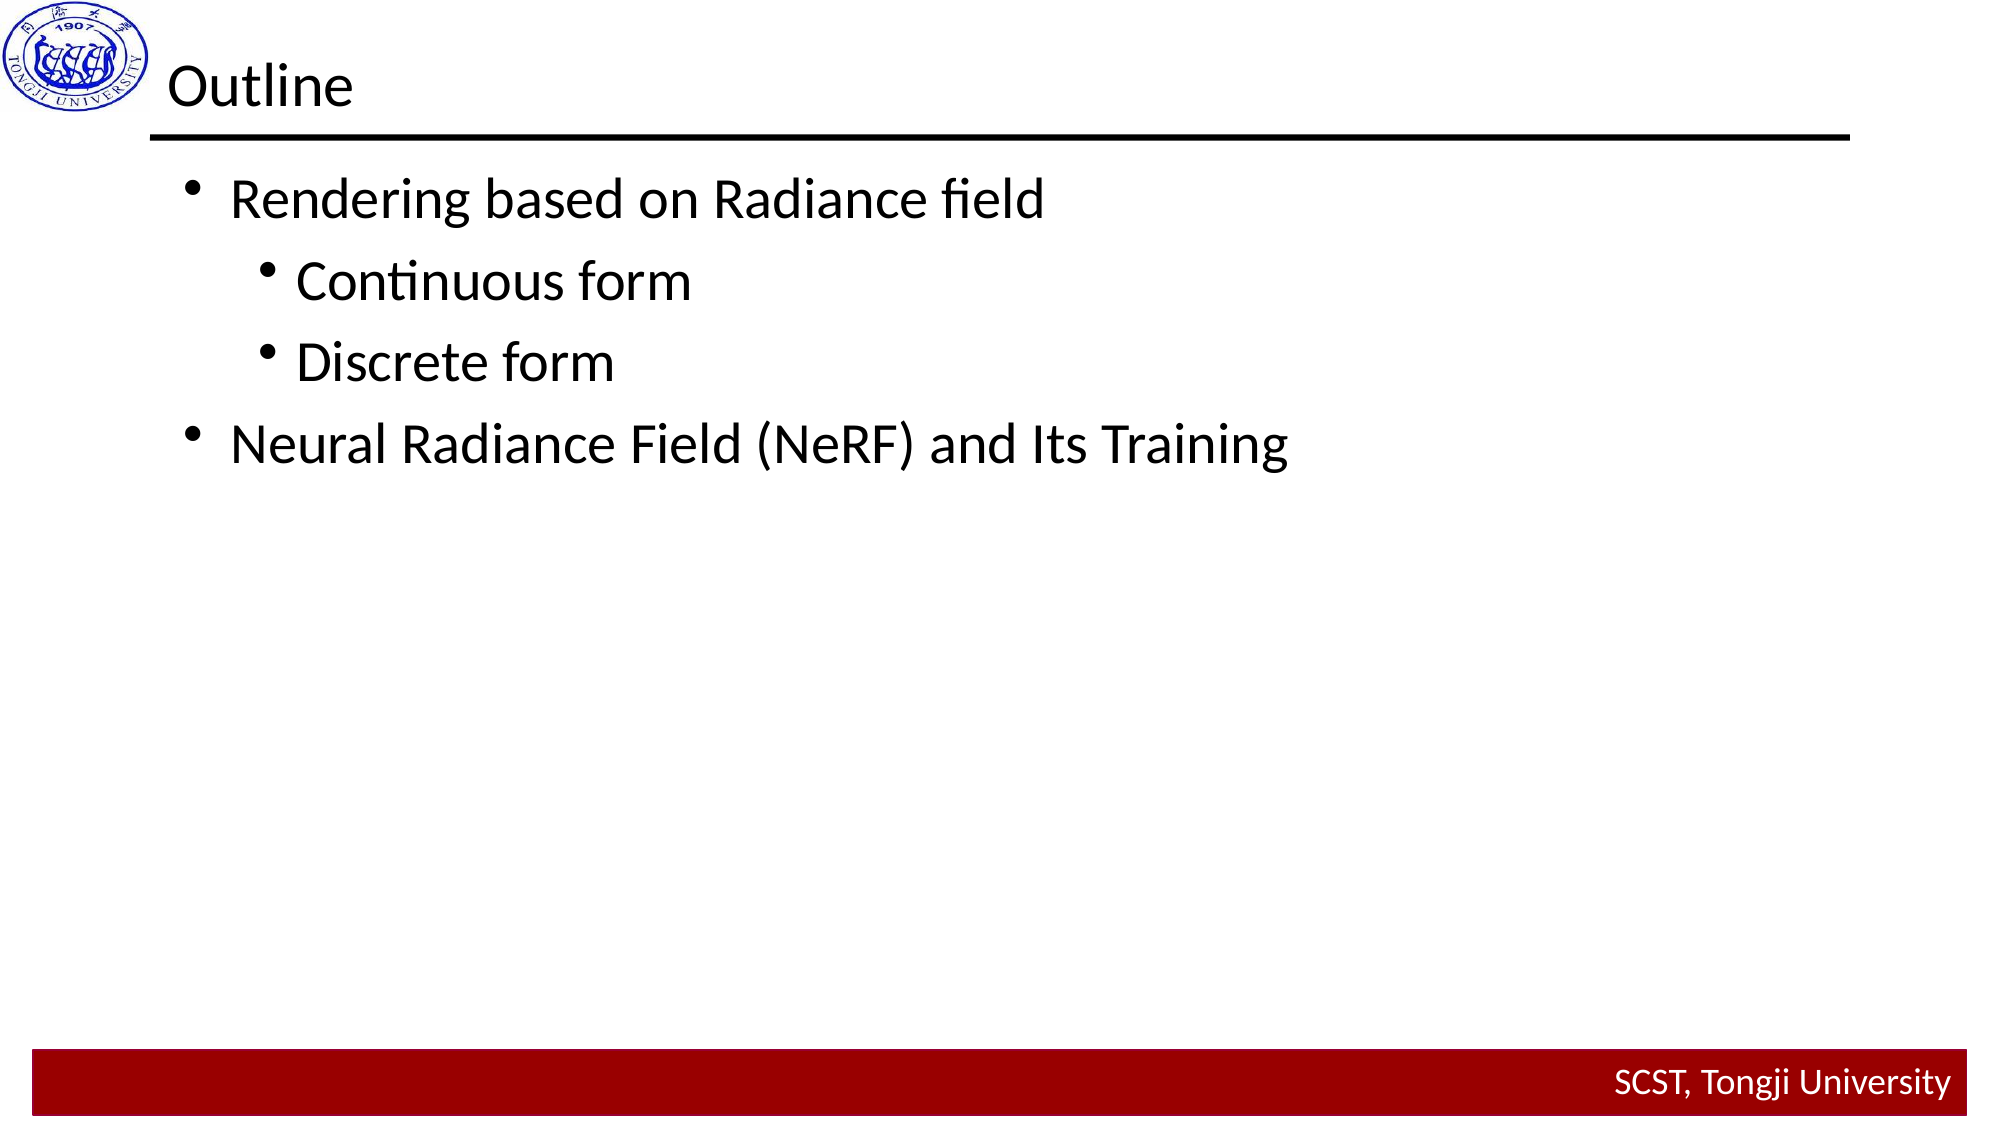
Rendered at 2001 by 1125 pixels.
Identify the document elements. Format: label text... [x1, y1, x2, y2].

text_box Rendering based on Radiance field Continuous form Discrete form Neural Radiance Field (NeRF) and Its Training [93, 152, 1861, 803]
picture [0, 0, 150, 112]
title Outline [152, 12, 1491, 150]
